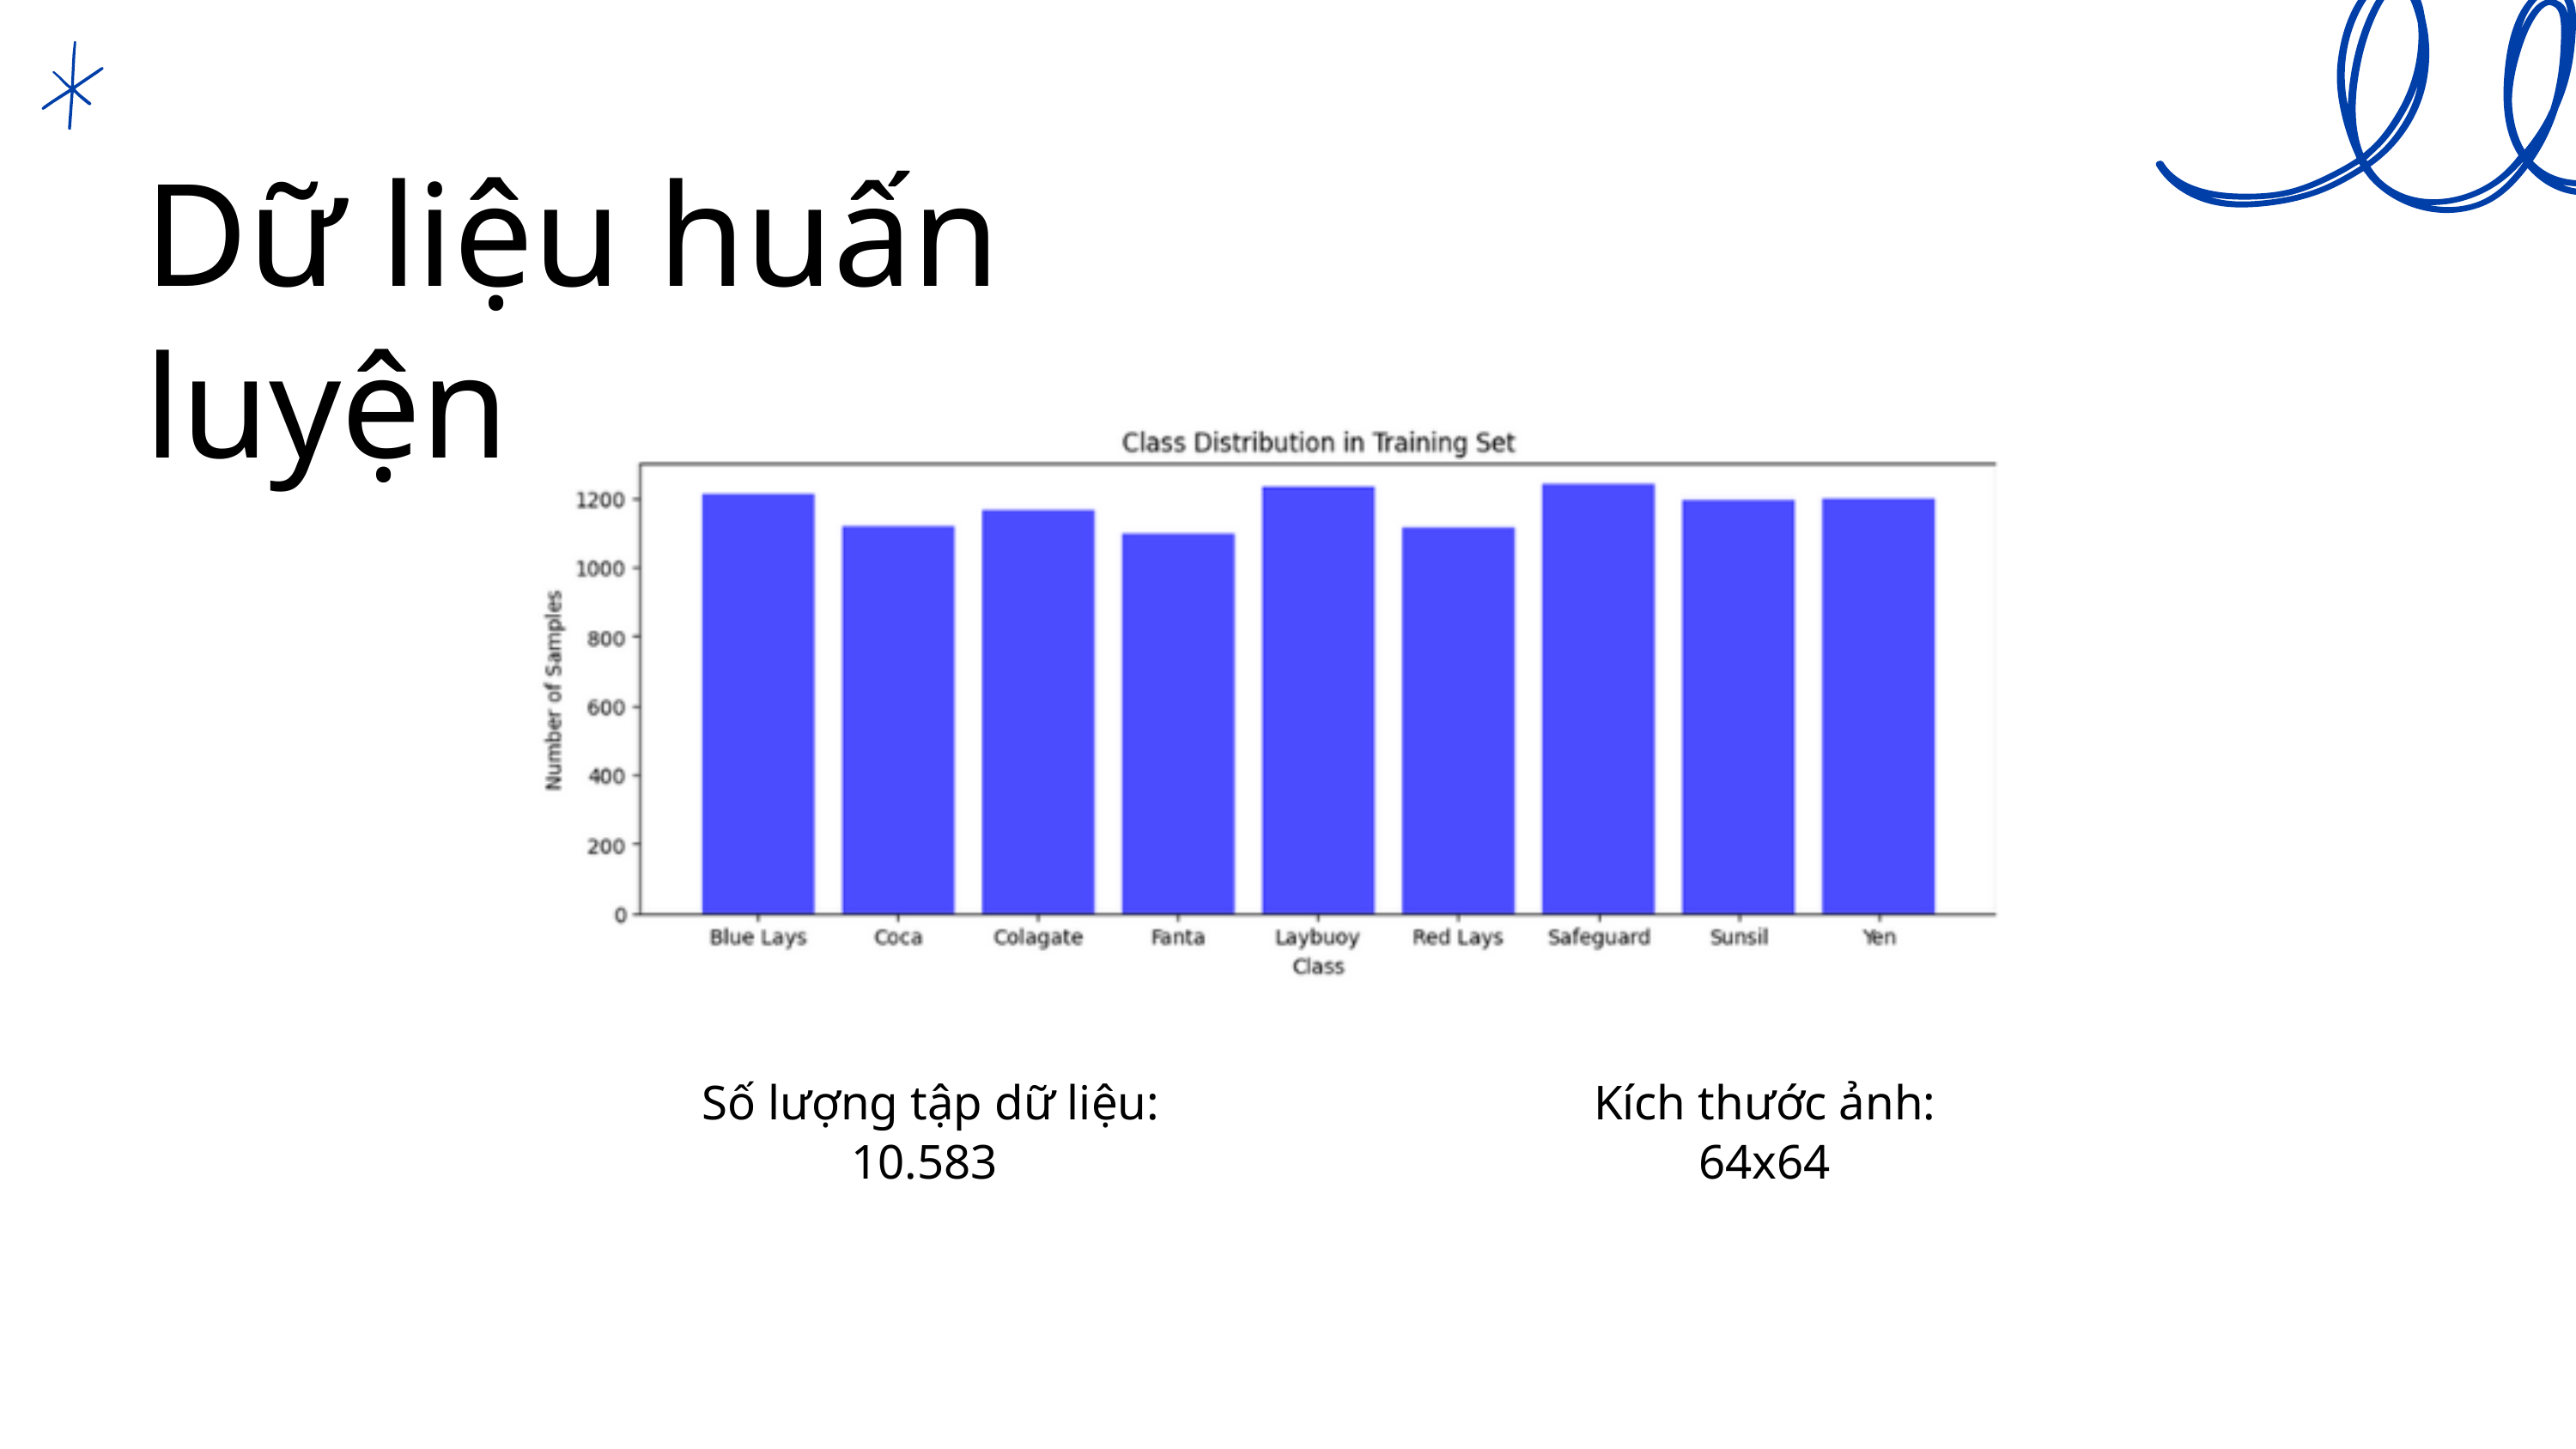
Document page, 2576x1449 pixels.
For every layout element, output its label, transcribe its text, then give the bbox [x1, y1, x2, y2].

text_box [41, 40, 104, 130]
text_box Dữ liệu huấn luyện [144, 143, 1321, 487]
text_box [527, 399, 2048, 986]
text_box Kích thước ảnh: 64x64 [1537, 1069, 1992, 1189]
text_box Số lượng tập dữ liệu: 10.583 [643, 1069, 1218, 1189]
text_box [2155, 0, 2576, 214]
